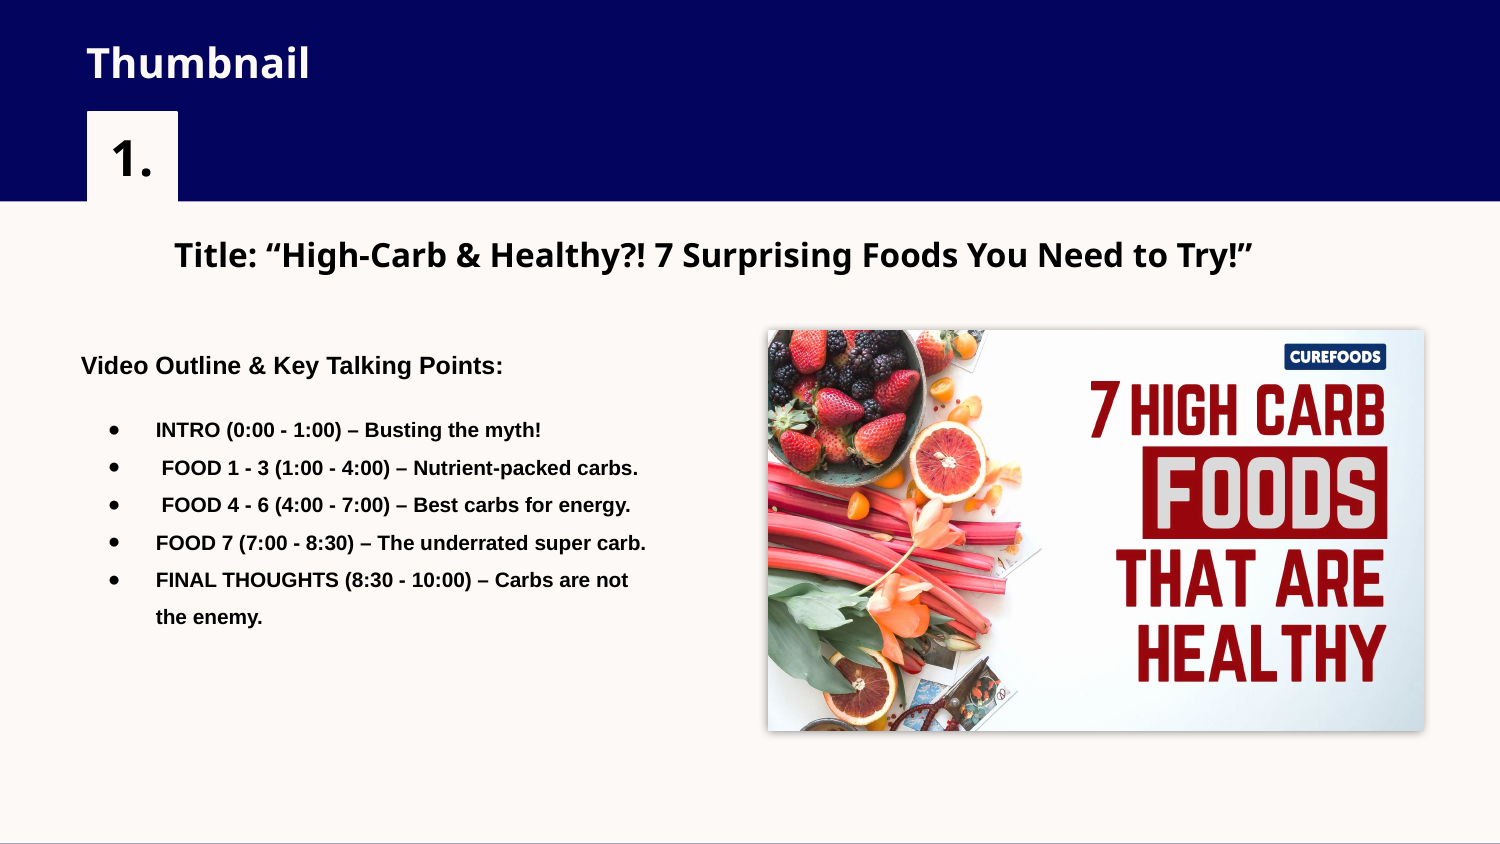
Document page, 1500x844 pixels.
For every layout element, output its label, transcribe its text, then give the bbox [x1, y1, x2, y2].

picture [768, 329, 1424, 731]
subtitle 1. [87, 111, 178, 202]
text_box Video Outline & Key Talking Points: INTRO (0:00 - 1:00) – Busting the myth! FOOD 1 - 3 (1:00 - 4:00) – Nutrient-packed carbs. FOOD 4 - 6 (4:00 - 7:00) – Best carbs for energy. FOOD 7 (7:00 - 8:30) – The underrated super carb. FINAL THOUGHTS (8:30 - 10:00) – Carbs are not the enemy. [65, 330, 666, 732]
subtitle Title: “High-Carb & Healthy?! 7 Surprising Foods You Need to Try!” [159, 219, 1341, 295]
list Thumbnail [71, 48, 367, 76]
